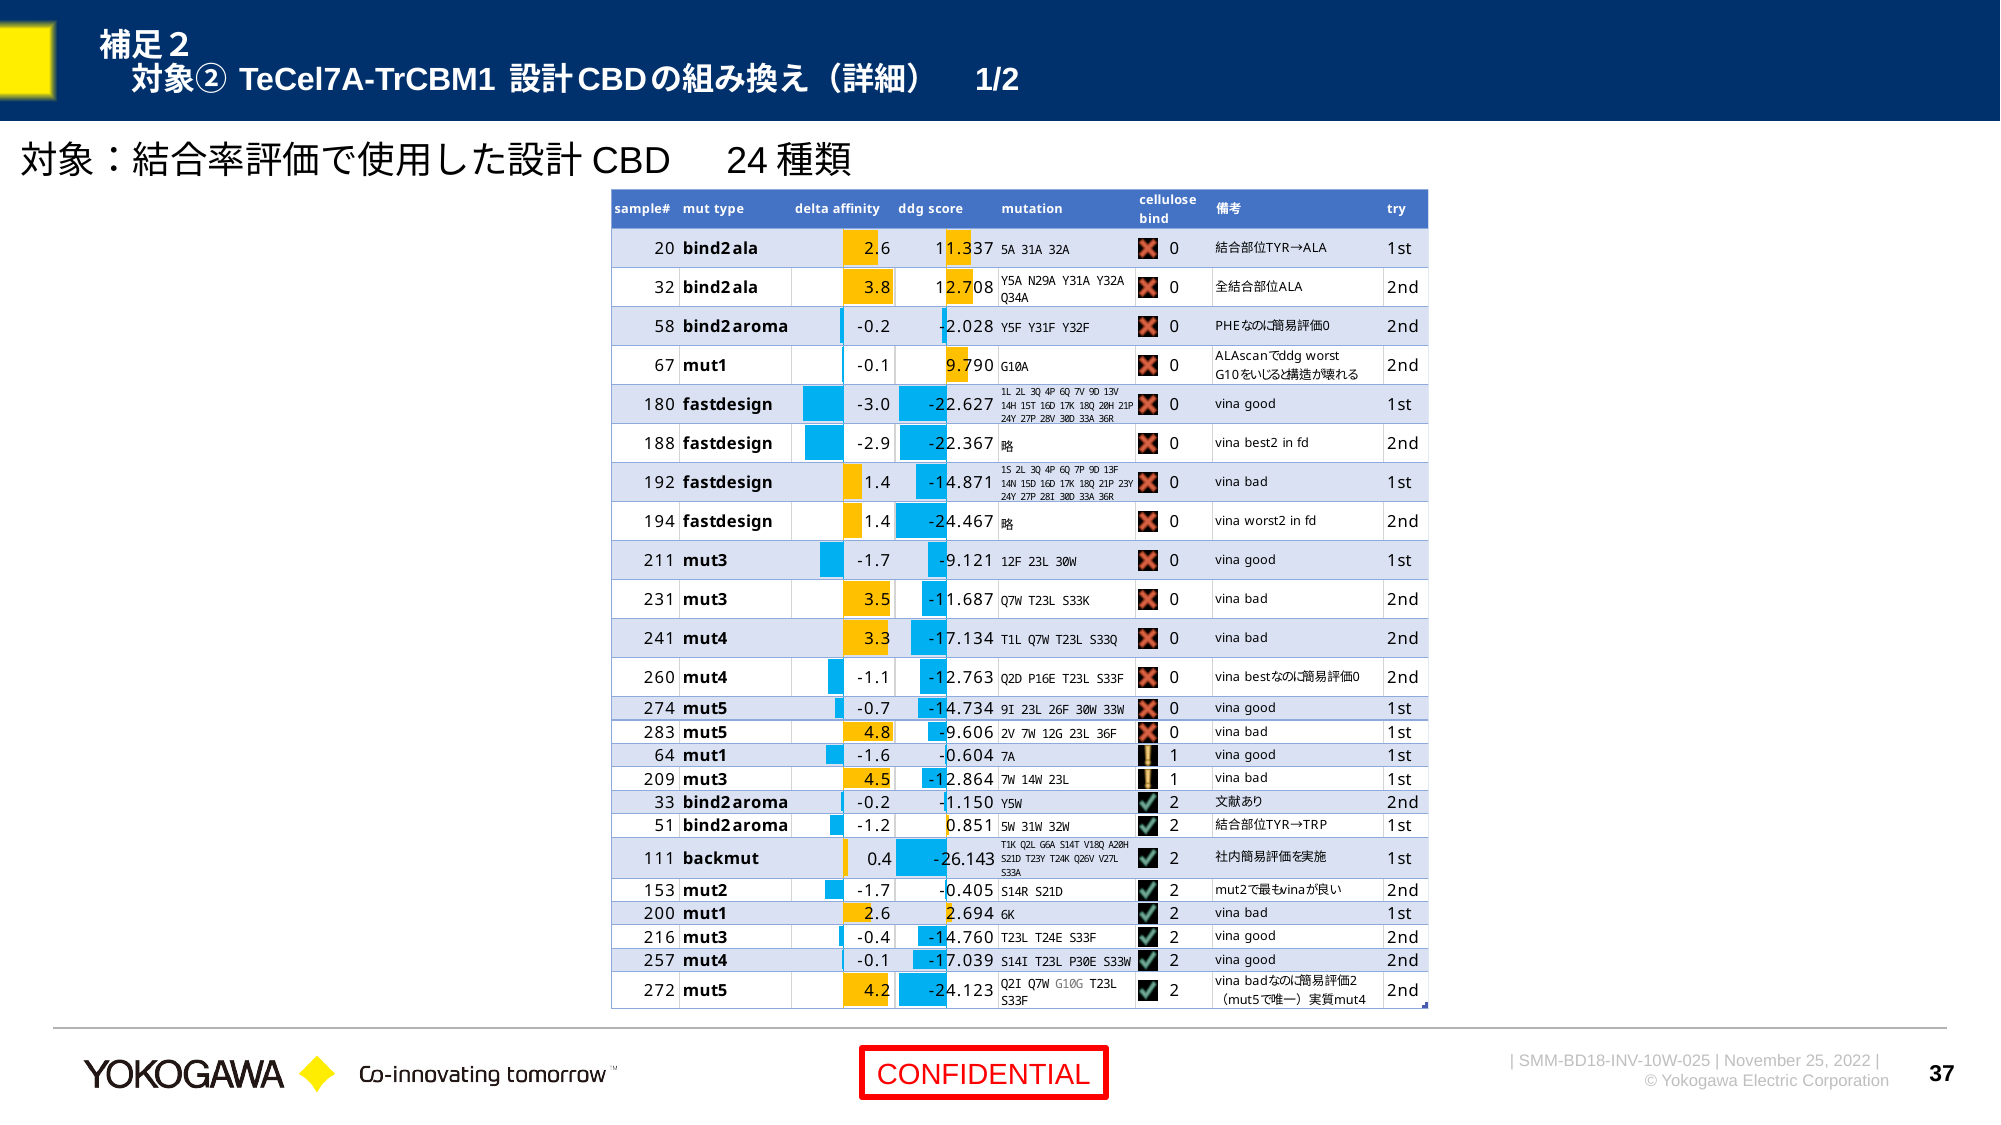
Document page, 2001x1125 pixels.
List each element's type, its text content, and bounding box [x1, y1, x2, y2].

slide_number 37 [1904, 1042, 1970, 1103]
title 補足２ 対象② TeCel7A-TrCBM1 設計CBDの組み換え（詳細） 1/2 [84, 20, 1955, 106]
picture [610, 188, 1429, 1010]
picture [83, 1055, 617, 1093]
picture [0, 6, 69, 115]
text_box 対象：結合率評価で使用した設計CBD 24種類 [5, 128, 867, 189]
